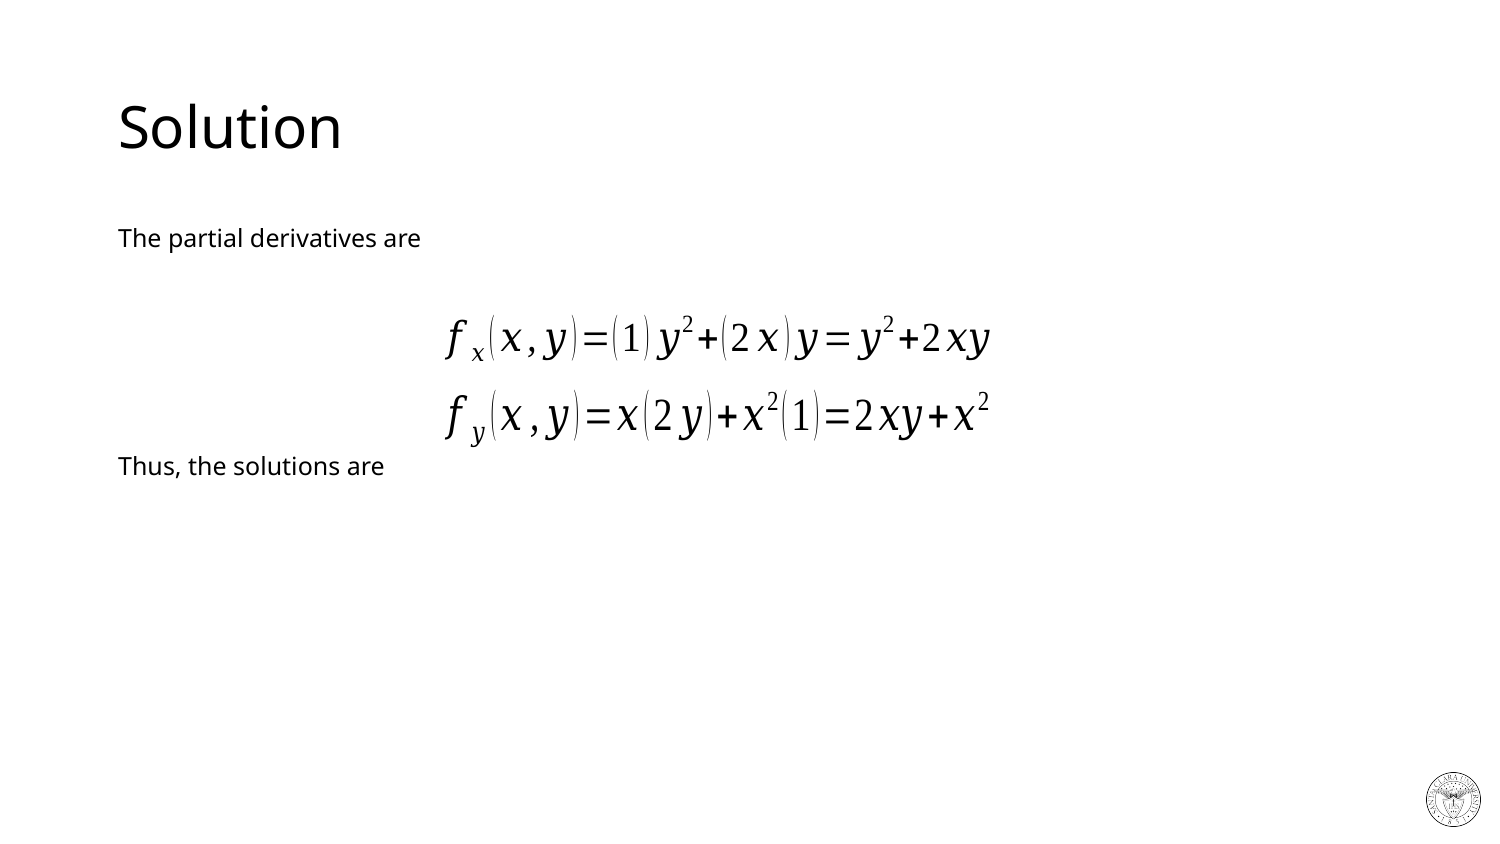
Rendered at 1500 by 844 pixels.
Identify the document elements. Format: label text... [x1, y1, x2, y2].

title Solution [103, 44, 1397, 169]
picture [1426, 772, 1481, 827]
list The partial derivatives are Thus, the solutions are [103, 214, 1397, 715]
